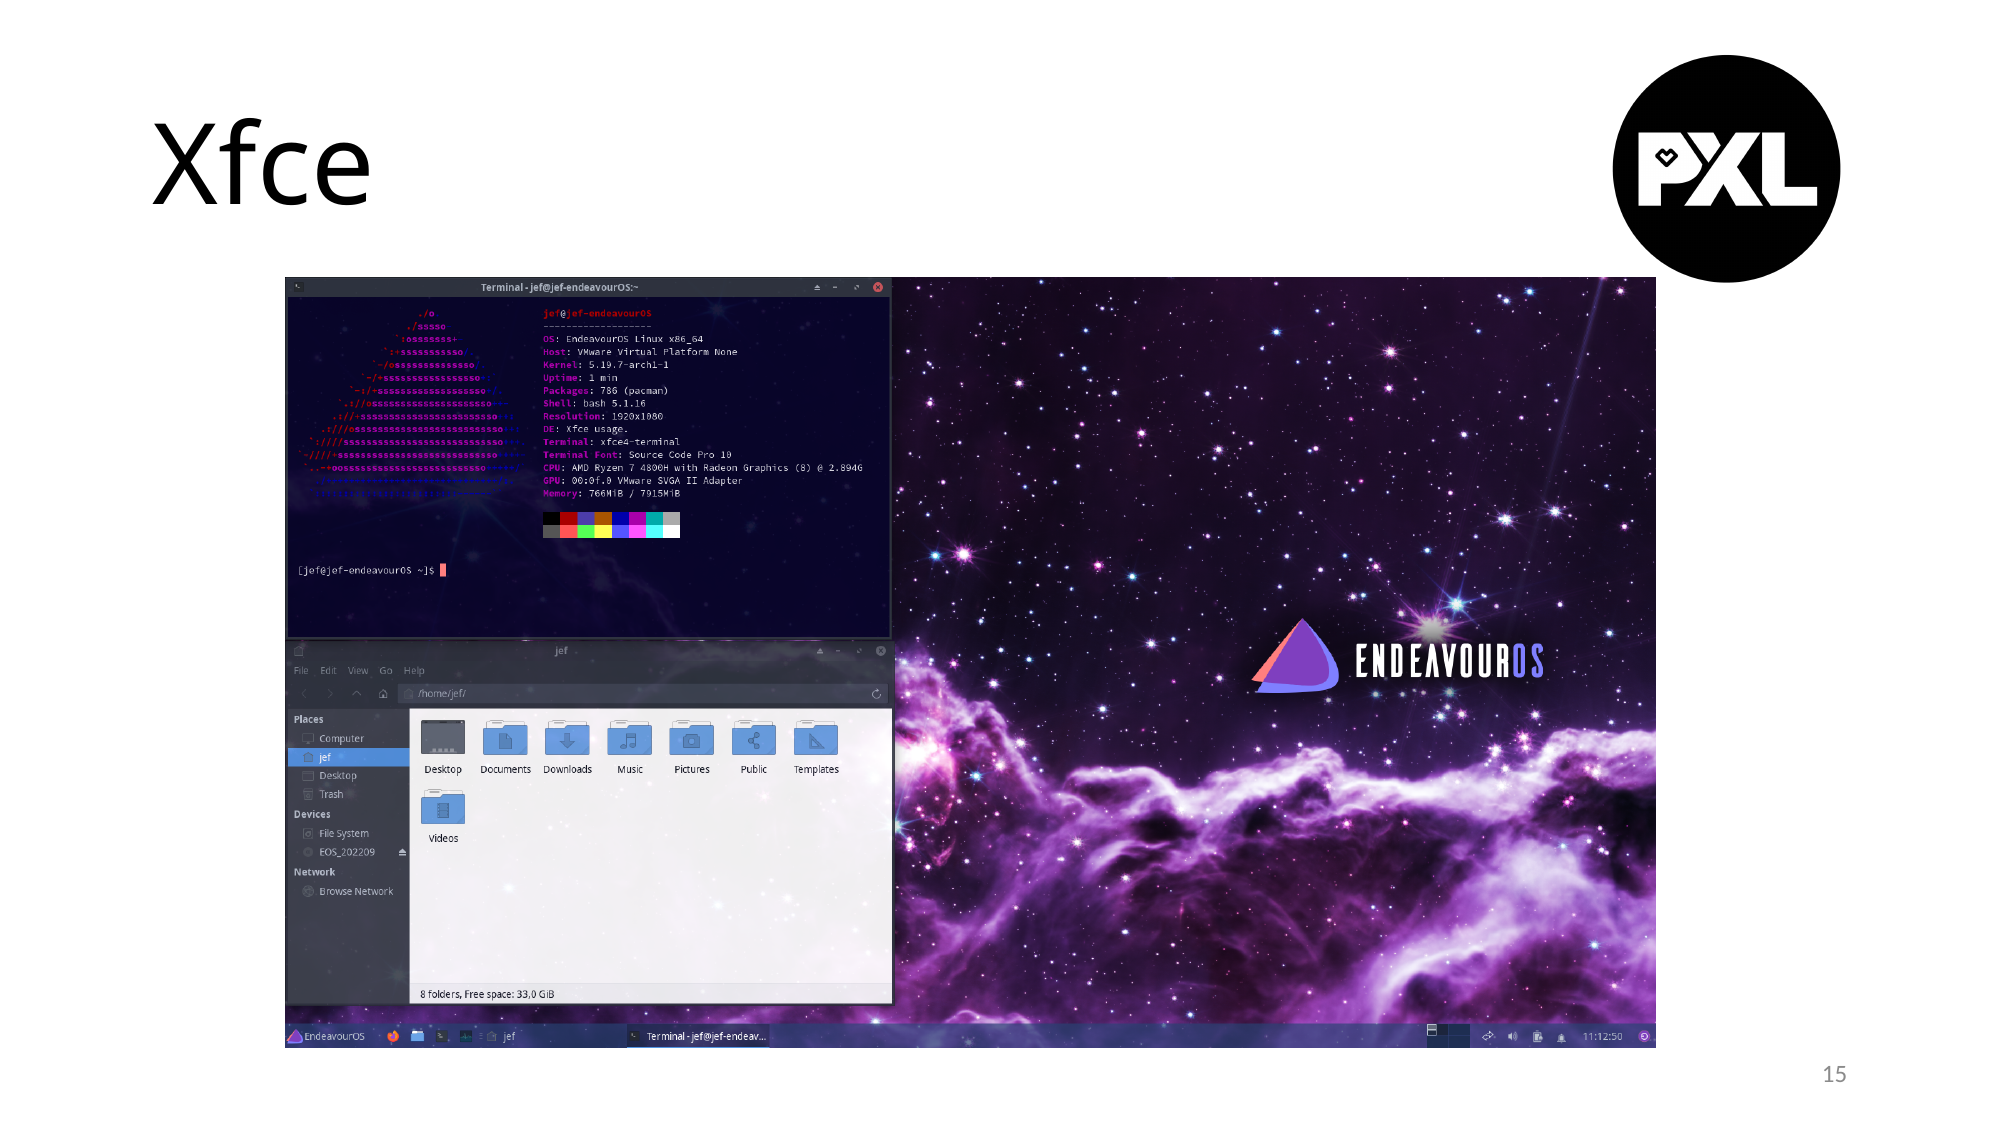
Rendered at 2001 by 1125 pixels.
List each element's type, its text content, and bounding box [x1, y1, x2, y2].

slide_number 15 [1412, 1042, 1863, 1103]
picture [285, 32, 1863, 1048]
title Xfce [137, 59, 1590, 278]
